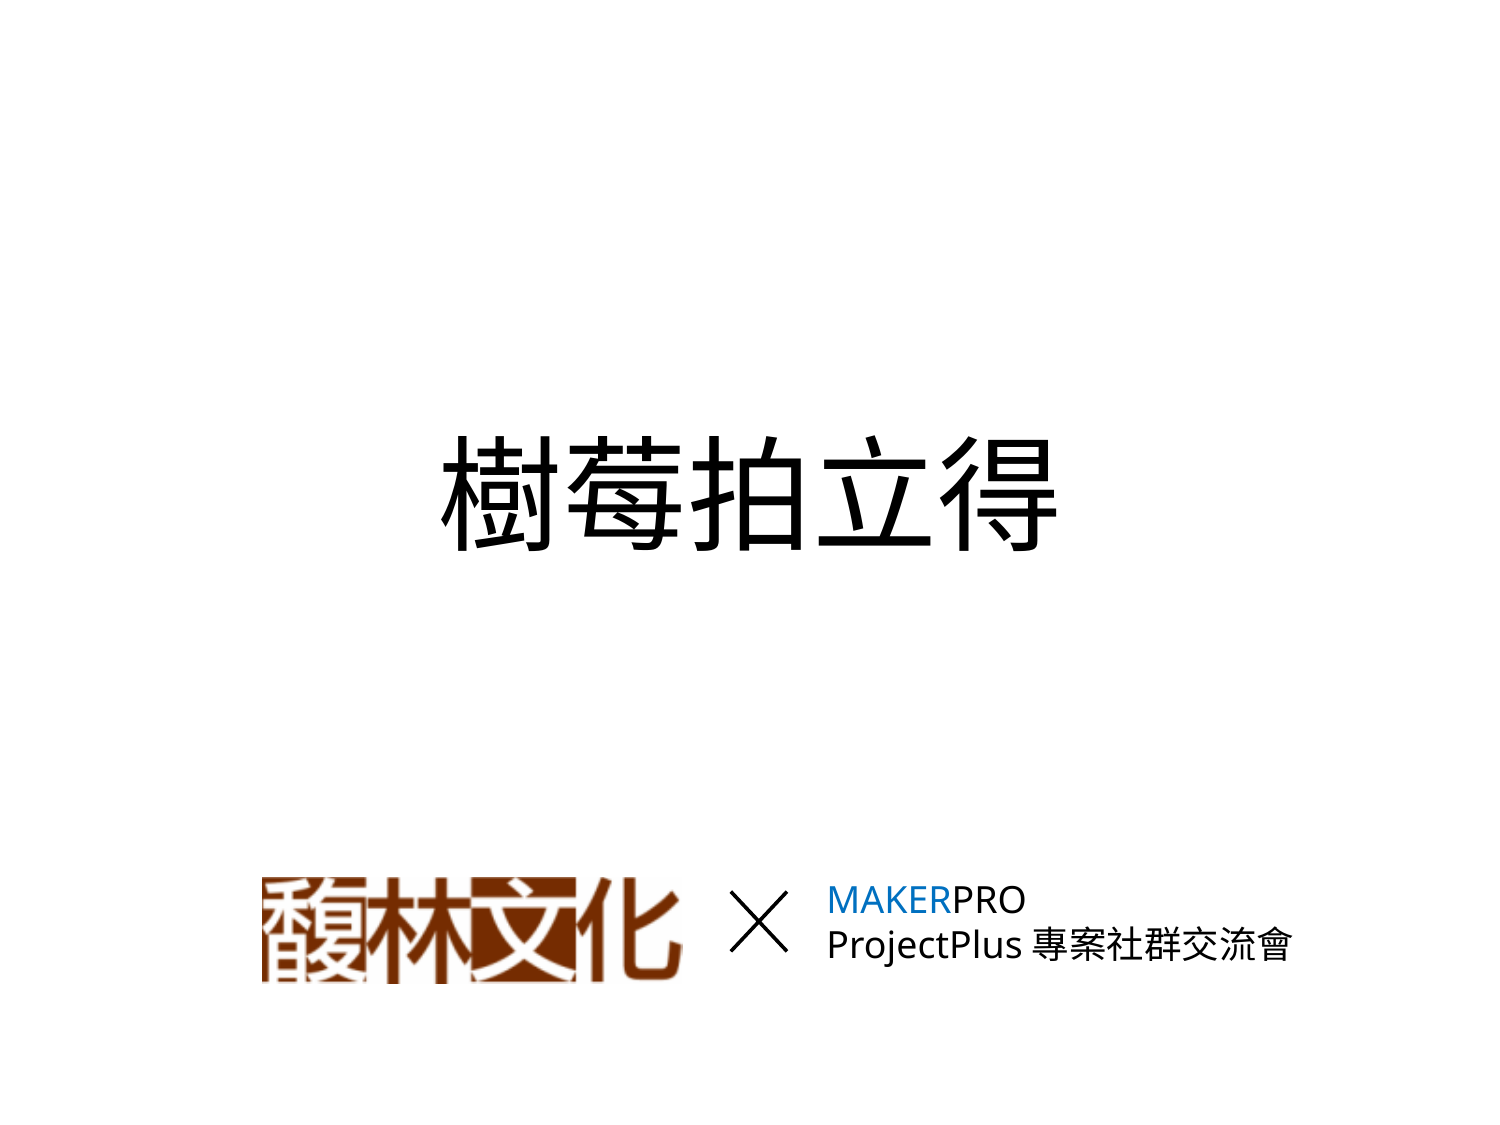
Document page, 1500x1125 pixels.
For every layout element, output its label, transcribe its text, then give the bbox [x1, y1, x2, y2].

title 樹莓拍立得 [112, 184, 1388, 576]
text_box [729, 890, 789, 953]
text_box MAKERPRO ProjectPlus專案社群交流會 [811, 868, 1363, 974]
picture [262, 877, 683, 984]
